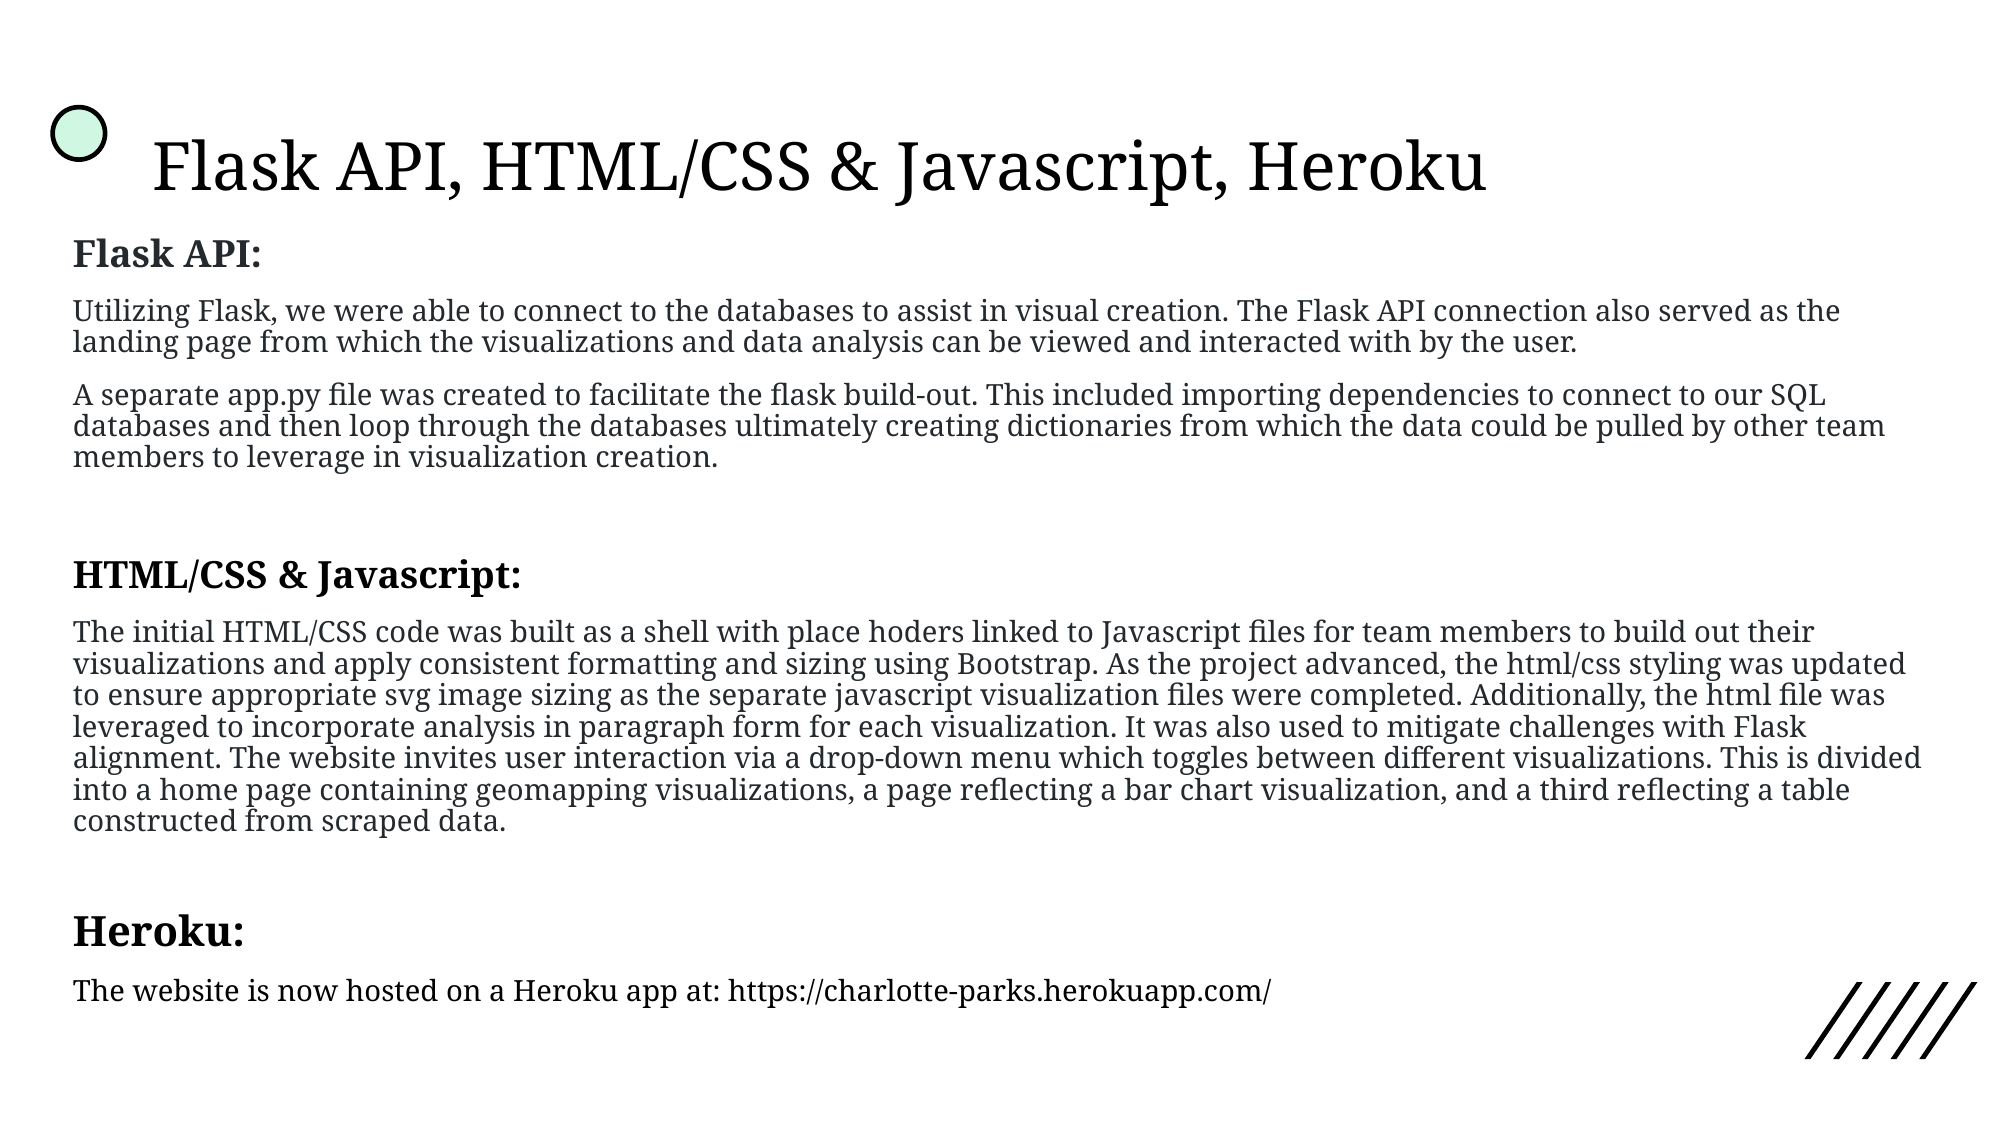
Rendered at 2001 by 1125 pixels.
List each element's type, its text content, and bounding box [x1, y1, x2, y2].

list Flask API: Utilizing Flask, we were able to connect to the databases to assist in visual creation. The Flask API connection also served as the landing page from which the visualizations and data analysis can be viewed and interacted with by the user. A separate app.py file was created to facilitate the flask build-out. This included importing dependencies to connect to our SQL databases and then loop through the databases ultimately creating dictionaries from which the data could be pulled by other team members to leverage in visualization creation. HTML/CSS & Javascript: The initial HTML/CSS code was built as a shell with place hoders linked to Javascript files for team members to build out their visualizations and apply consistent formatting and sizing using Bootstrap. As the project advanced, the html/css styling was updated to ensure appropriate svg image sizing as the separate javascript visualization files were completed. Additionally, the html file was leveraged to incorporate analysis in paragraph form for each visualization. It was also used to mitigate challenges with Flask alignment. The website invites user interaction via a drop-down menu which toggles between different visualizations. This is divided into a home page containing geomapping visualizations, a page reflecting a bar chart visualization, and a third reflecting a table constructed from scraped data. Heroku: The website is now hosted on a Heroku app at: https://charlotte-parks.herokuapp.com/ [57, 227, 1943, 1050]
title Flask API, HTML/CSS & Javascript, Heroku [137, 59, 1863, 227]
